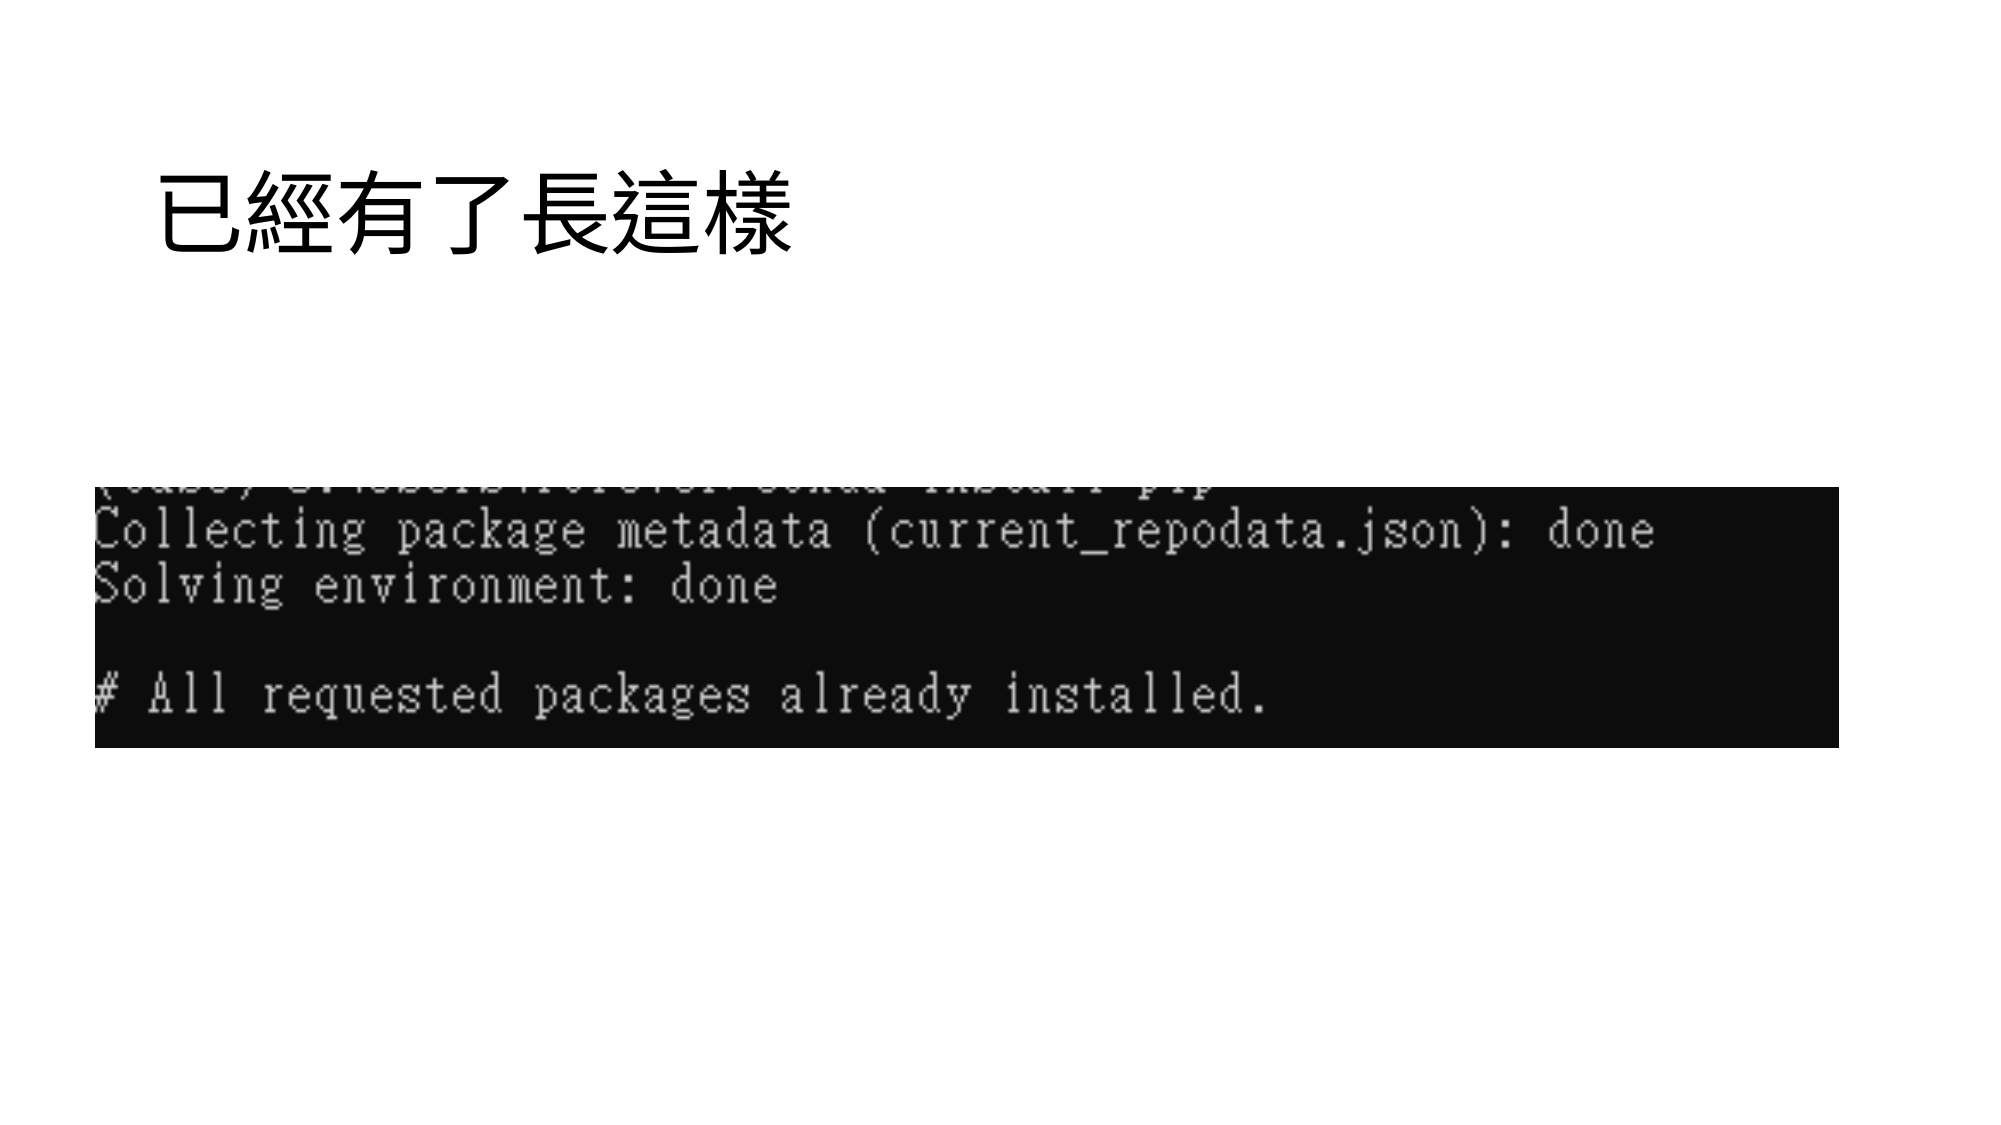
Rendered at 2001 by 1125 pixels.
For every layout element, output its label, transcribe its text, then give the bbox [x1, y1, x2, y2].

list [95, 487, 1839, 748]
title 已經有了長這樣 [137, 59, 1863, 278]
